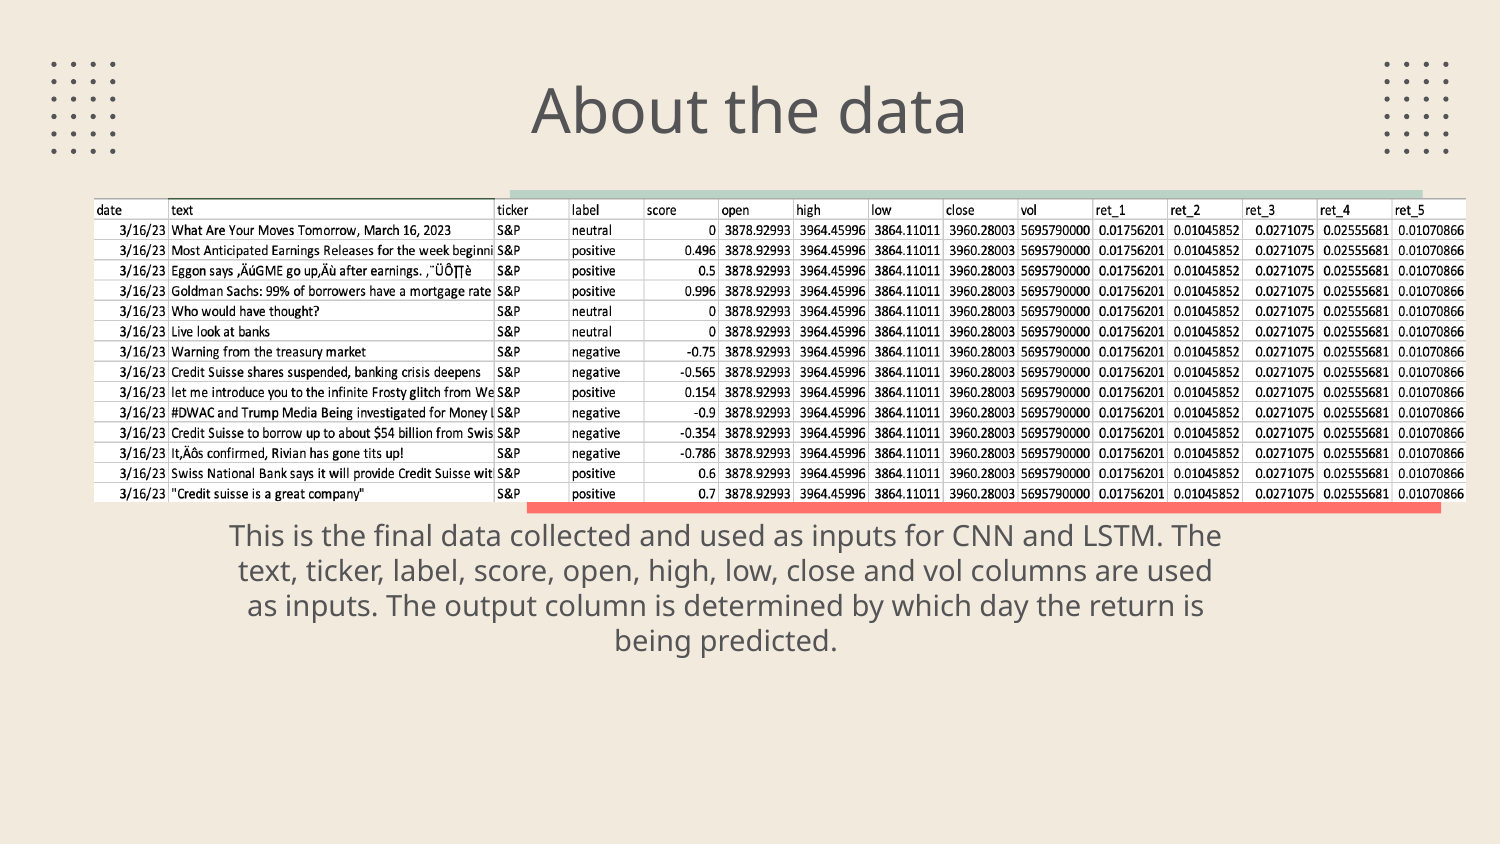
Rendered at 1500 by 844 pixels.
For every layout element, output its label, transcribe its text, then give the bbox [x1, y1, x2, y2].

picture [93, 198, 1467, 503]
title About the data [51, 60, 1449, 155]
text_box [509, 190, 1423, 197]
subtitle This is the final data collected and used as inputs for CNN and LSTM. The text, ticker, label, score, open, high, low, close and vol columns are used as inputs. The output column is determined by which day the return is being predicted. [195, 512, 1257, 688]
